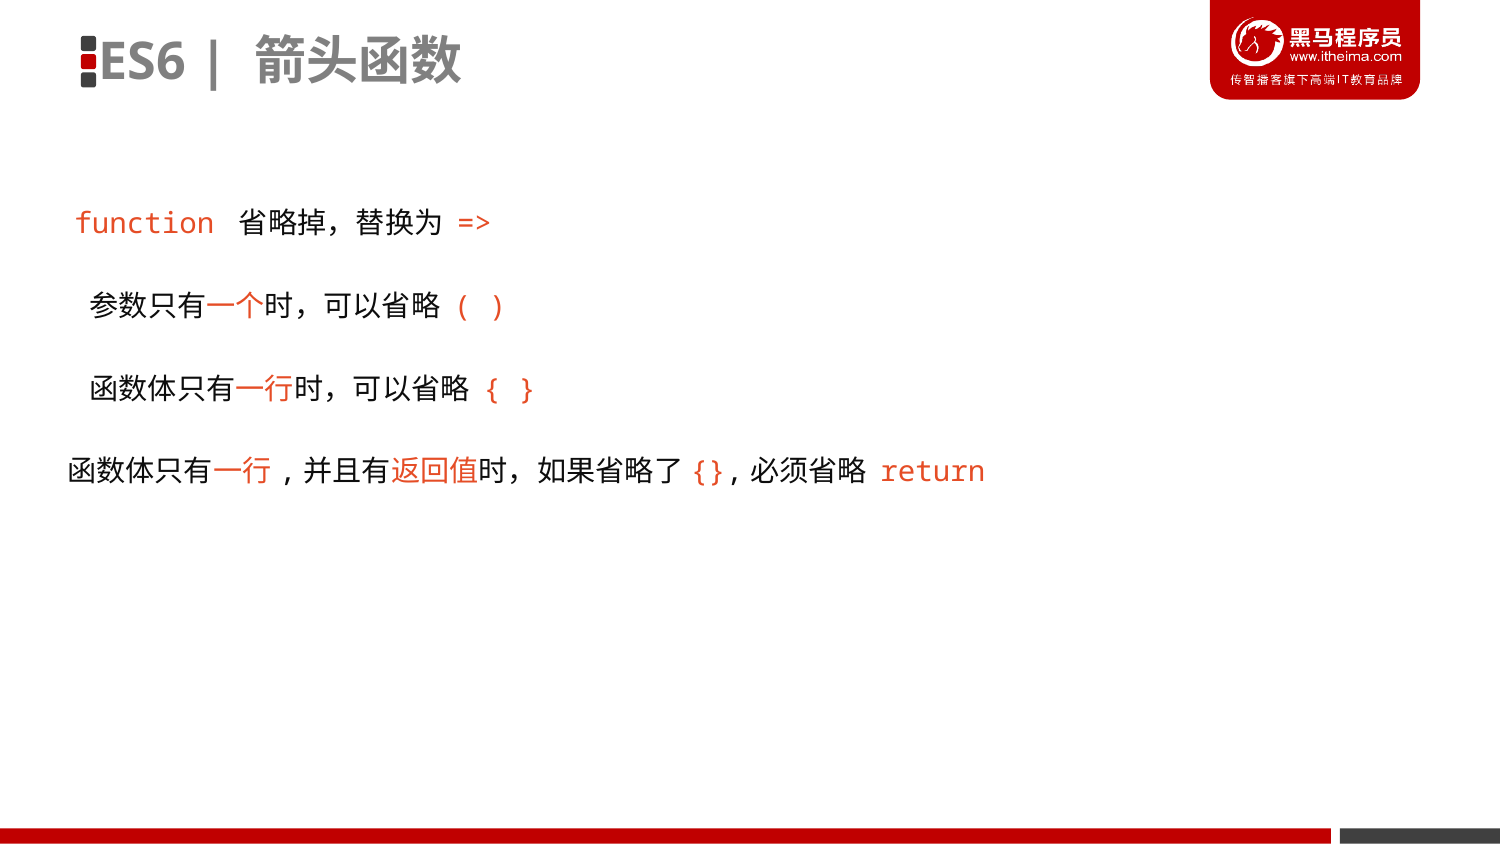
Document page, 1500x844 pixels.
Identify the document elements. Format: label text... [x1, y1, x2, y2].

text_box 参数只有一个时，可以省略 ( ) [74, 280, 522, 330]
text_box ES6 | 箭头函数 [83, 20, 478, 98]
text_box 函数体只有一行时，可以省略 { } [74, 362, 551, 413]
text_box 函数体只有一行,并且有返回值时，如果省略了{},必须省略 return [52, 444, 1001, 495]
picture [1212, 8, 1421, 94]
text_box function 省略掉，替换为 => [59, 197, 507, 248]
